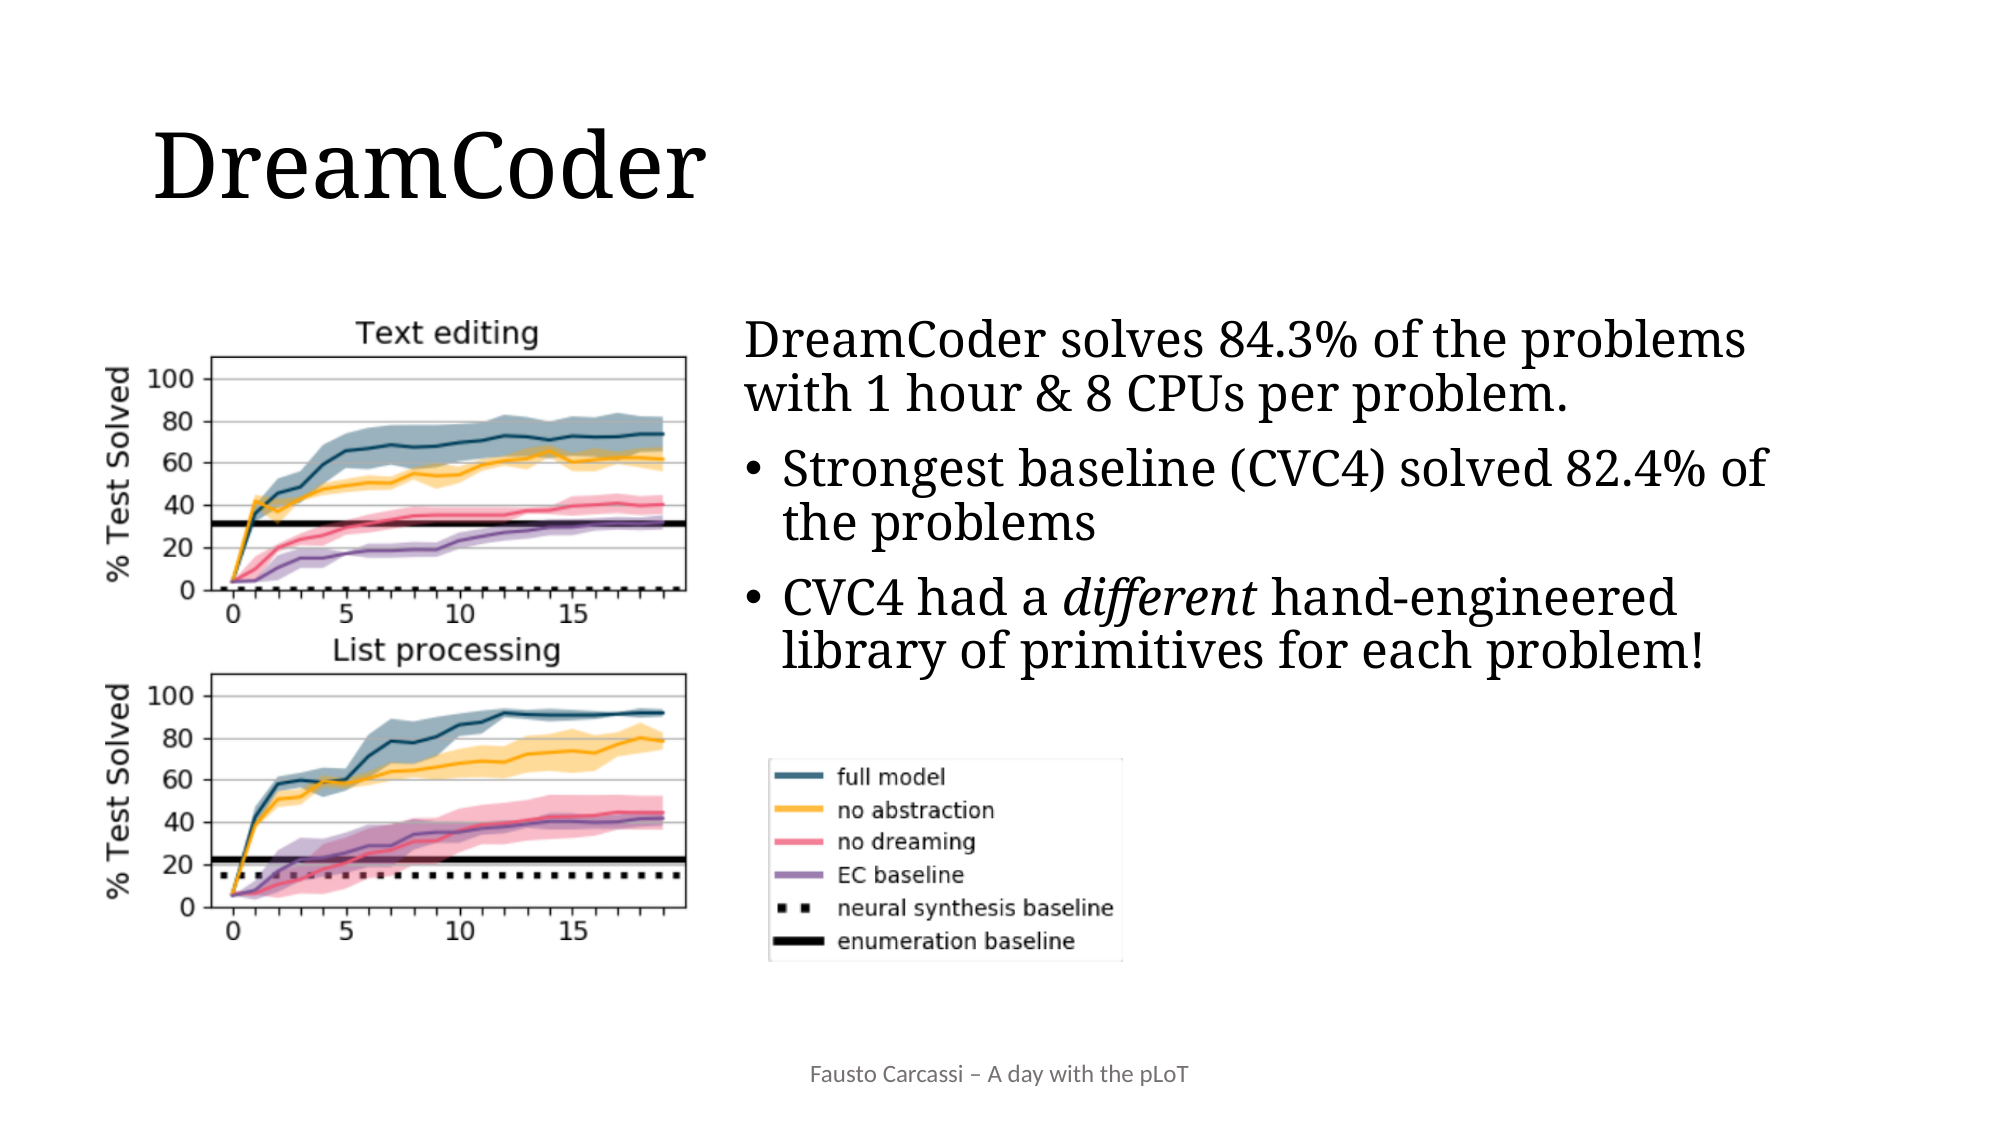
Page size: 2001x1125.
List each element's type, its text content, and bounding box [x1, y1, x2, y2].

title DreamCoder [137, 59, 1863, 278]
picture [758, 744, 1140, 971]
list DreamCoder solves 84.3% of the problems with 1 hour & 8 CPUs per problem. Strongest baseline (CVC4) solved 82.4% of the problems CVC4 had a different hand-engineered library of primitives for each problem! [729, 306, 1816, 727]
picture [91, 306, 715, 952]
footer Fausto Carcassi – A day with the pLoT [662, 1042, 1338, 1103]
